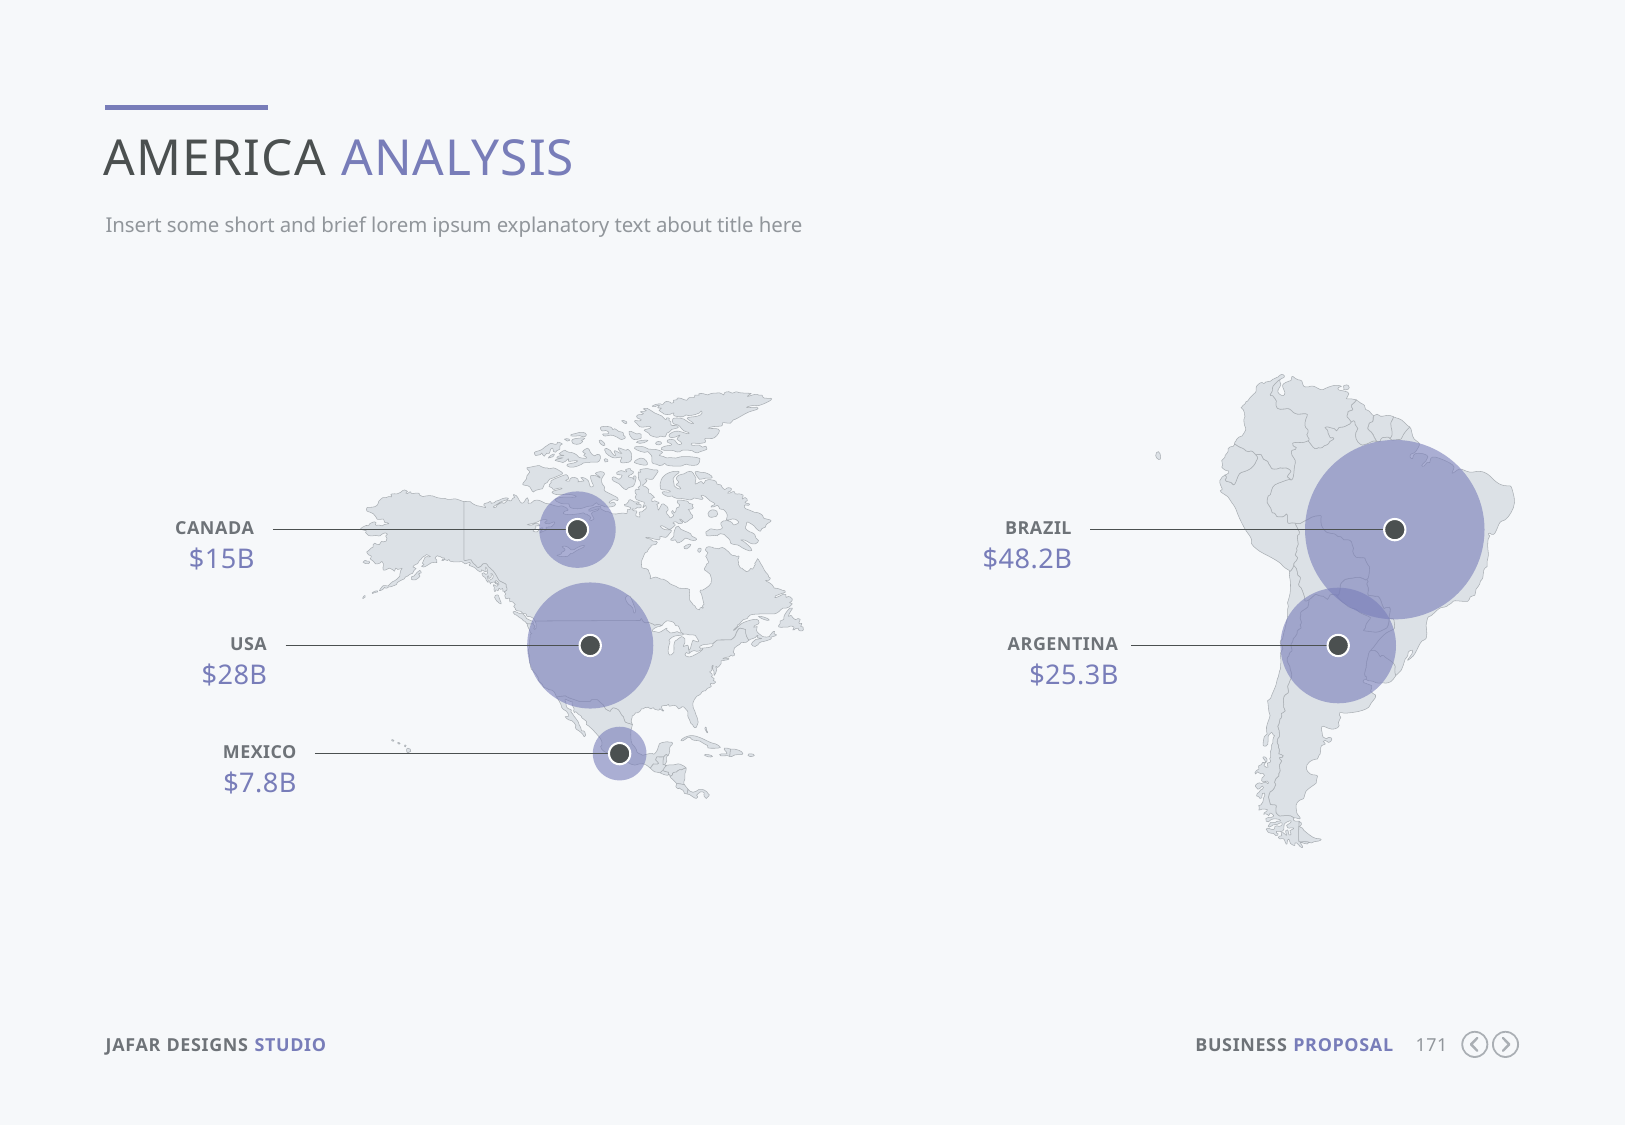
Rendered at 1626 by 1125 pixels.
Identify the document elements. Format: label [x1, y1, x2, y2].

text_box [116, 632, 268, 691]
text_box [967, 632, 1119, 691]
text_box [272, 390, 805, 800]
list [103, 125, 1518, 188]
text_box [145, 740, 297, 799]
text_box [921, 516, 1072, 575]
text_box [1090, 373, 1517, 849]
list [105, 209, 1519, 241]
text_box [103, 516, 255, 575]
